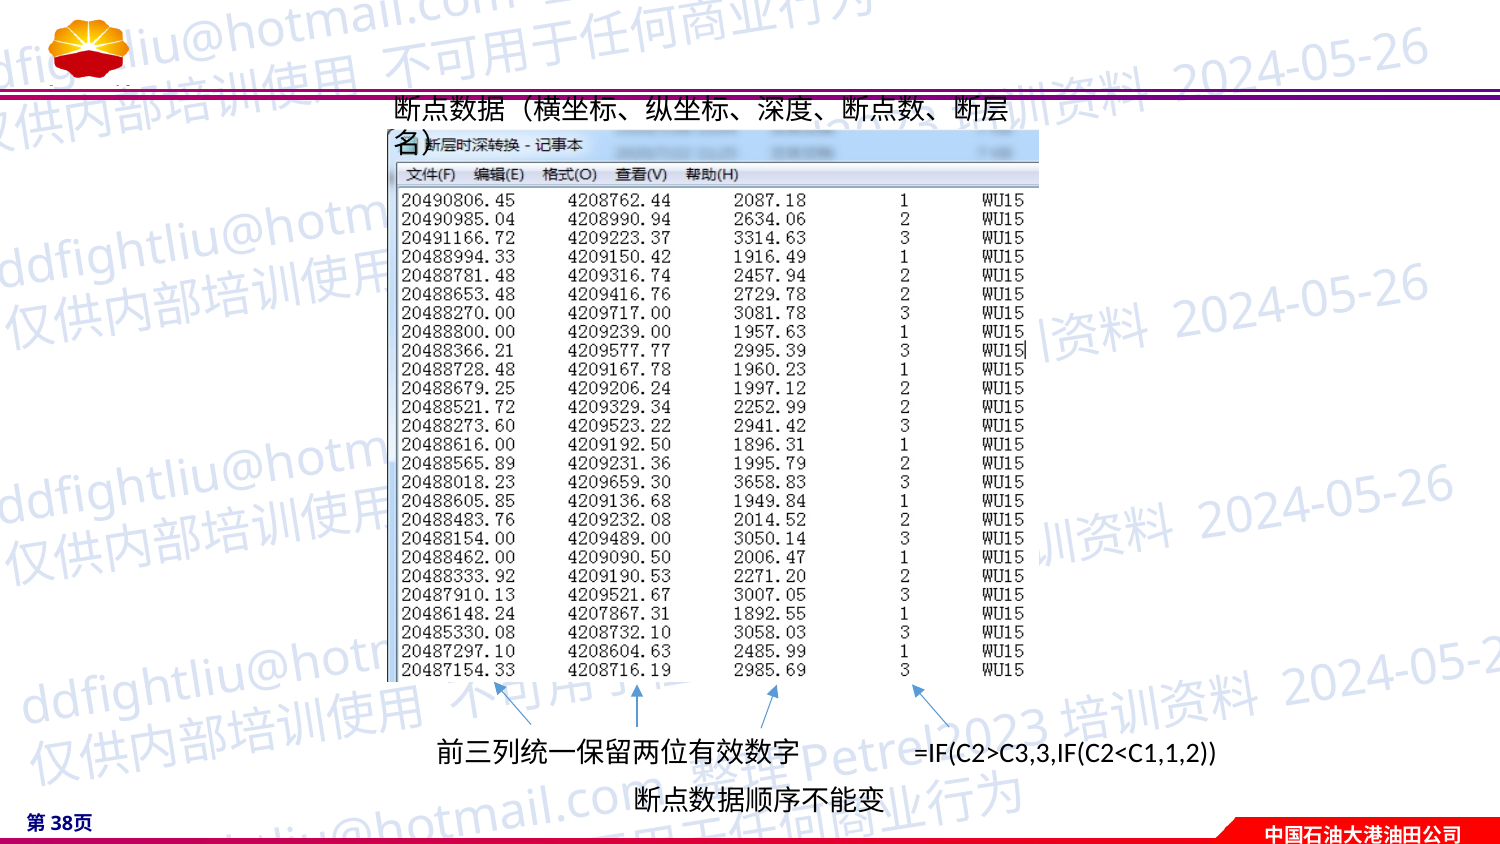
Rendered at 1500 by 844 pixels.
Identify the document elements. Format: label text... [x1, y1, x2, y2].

picture [39, 19, 134, 86]
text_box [912, 684, 950, 728]
picture [1346, 836, 1360, 844]
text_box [761, 684, 777, 729]
text_box 断点数据（横坐标、纵坐标、深度、断点数、断层名） [378, 84, 1065, 167]
picture [387, 129, 1039, 682]
text_box 断点数据顺序不能变 [512, 775, 1006, 824]
text_box 前三列统一保留两位有效数字 [372, 727, 866, 776]
picture [1288, 828, 1300, 841]
text_box =IF(C2>C3,3,IF(C2<C1,1,2)) [899, 727, 1233, 776]
picture [1206, 816, 1500, 844]
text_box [493, 681, 531, 725]
